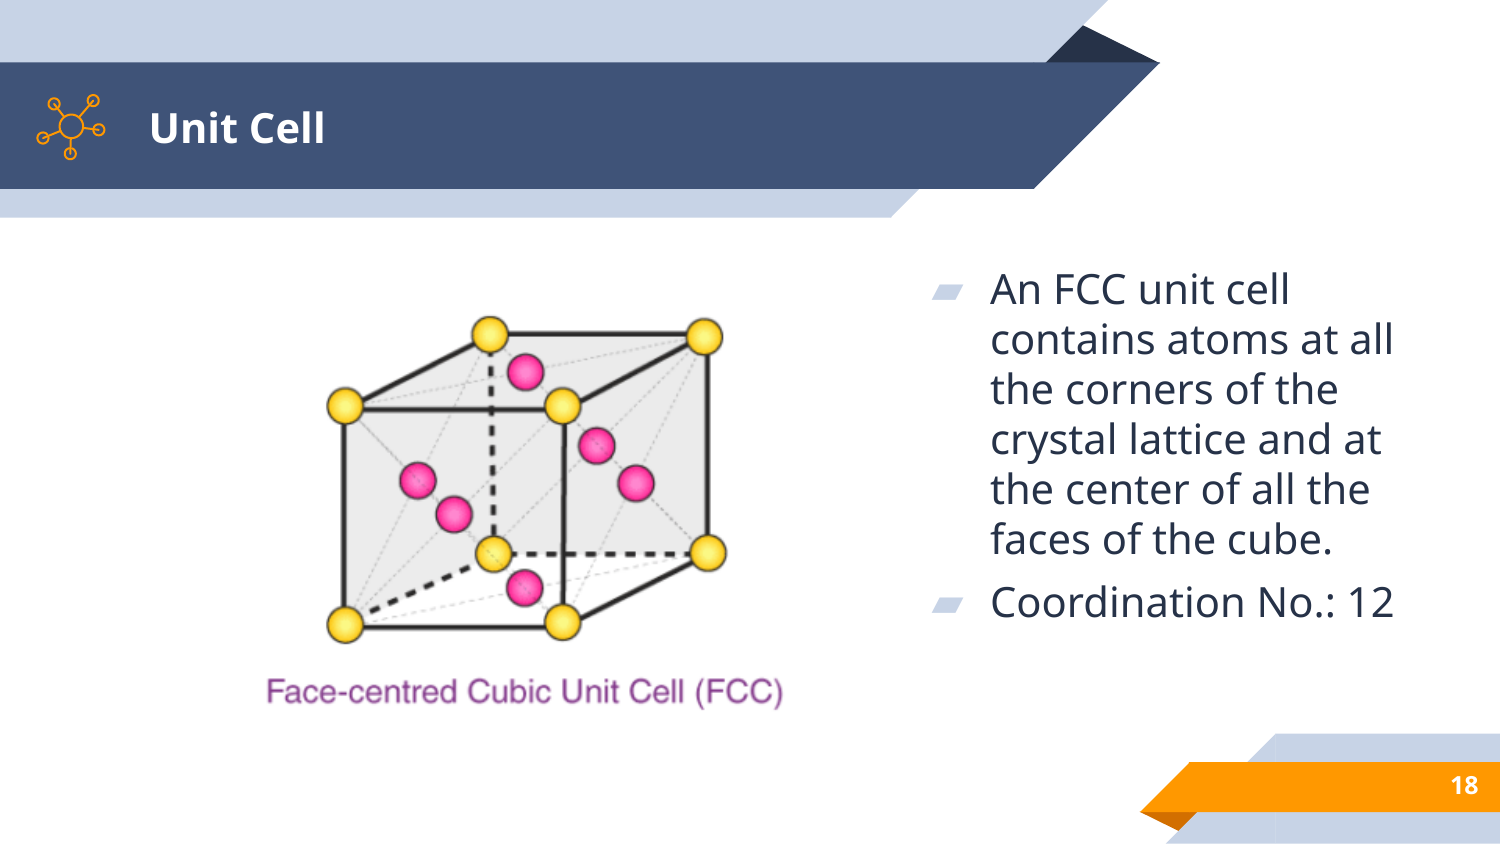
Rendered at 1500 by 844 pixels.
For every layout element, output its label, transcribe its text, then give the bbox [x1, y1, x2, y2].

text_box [37, 94, 105, 160]
slide_number 18 [1249, 760, 1494, 813]
list An FCC unit cell contains atoms at all the corners of the crystal lattice and at the center of all the faces of the cube. Coordination No.: 12 [900, 247, 1450, 695]
title Unit Cell [133, 64, 997, 190]
picture [249, 271, 801, 729]
